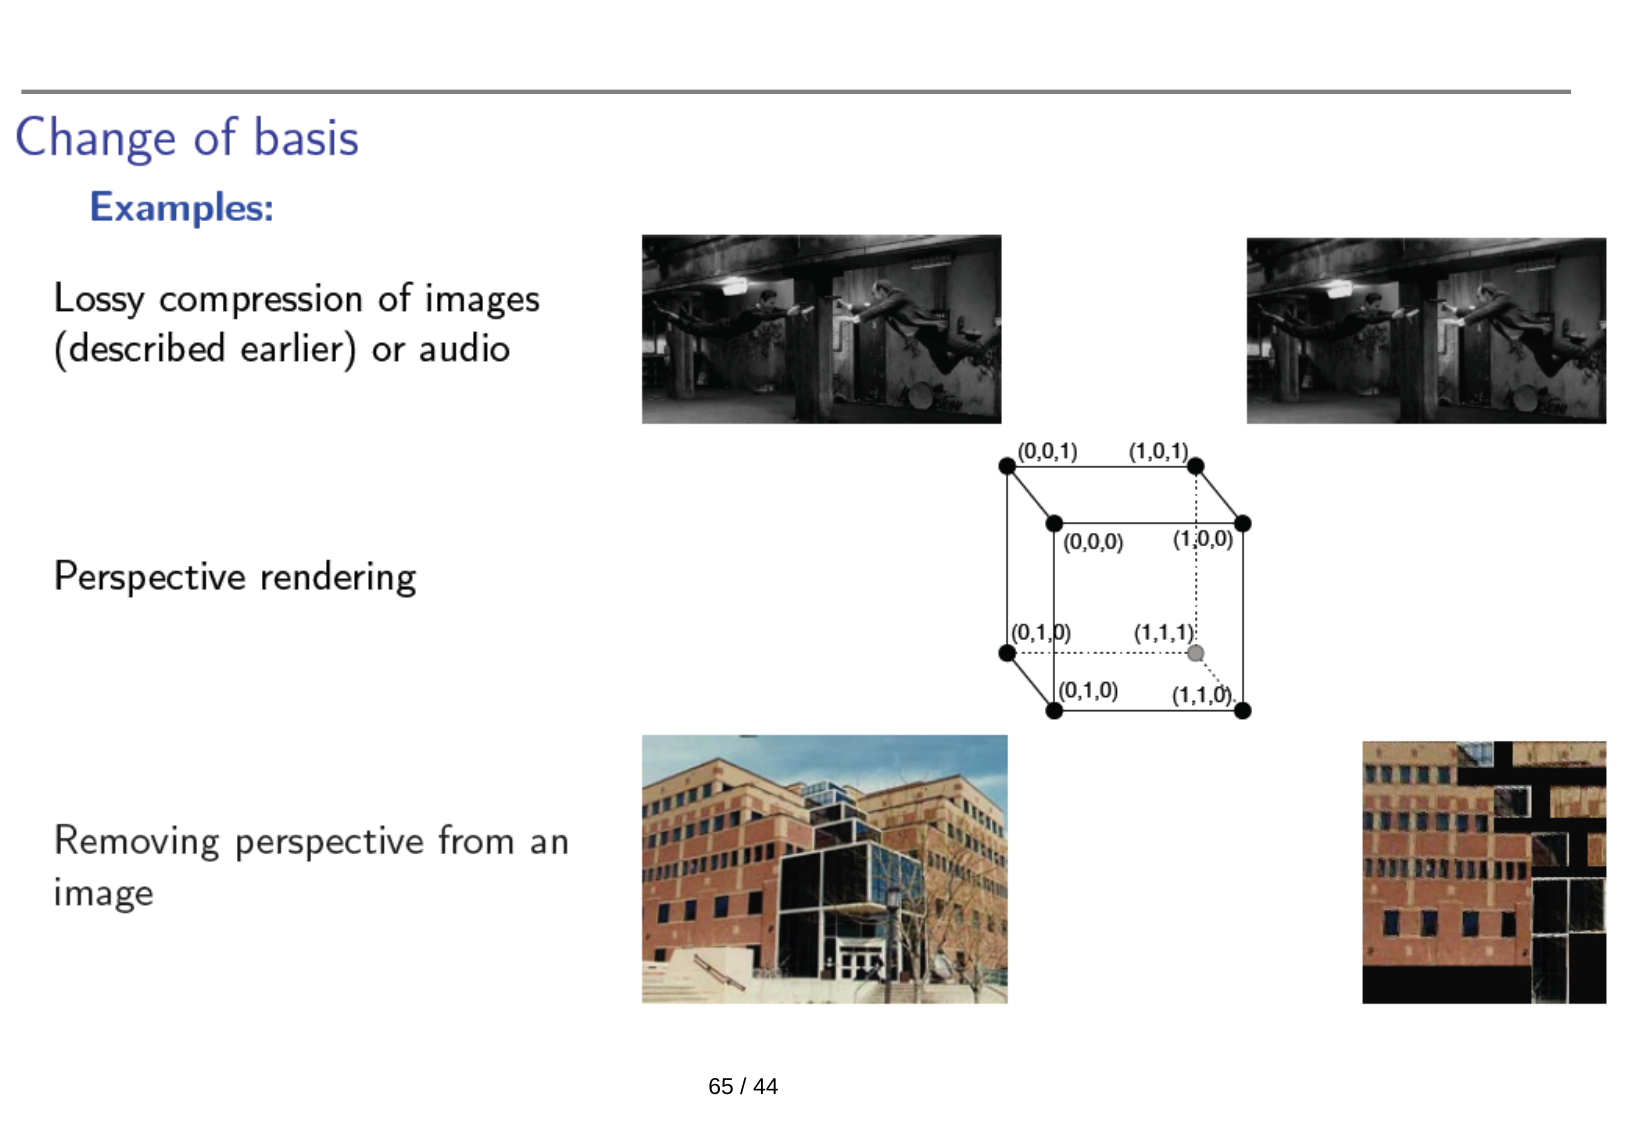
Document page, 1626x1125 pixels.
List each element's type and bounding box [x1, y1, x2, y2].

picture [0, 98, 1625, 1026]
